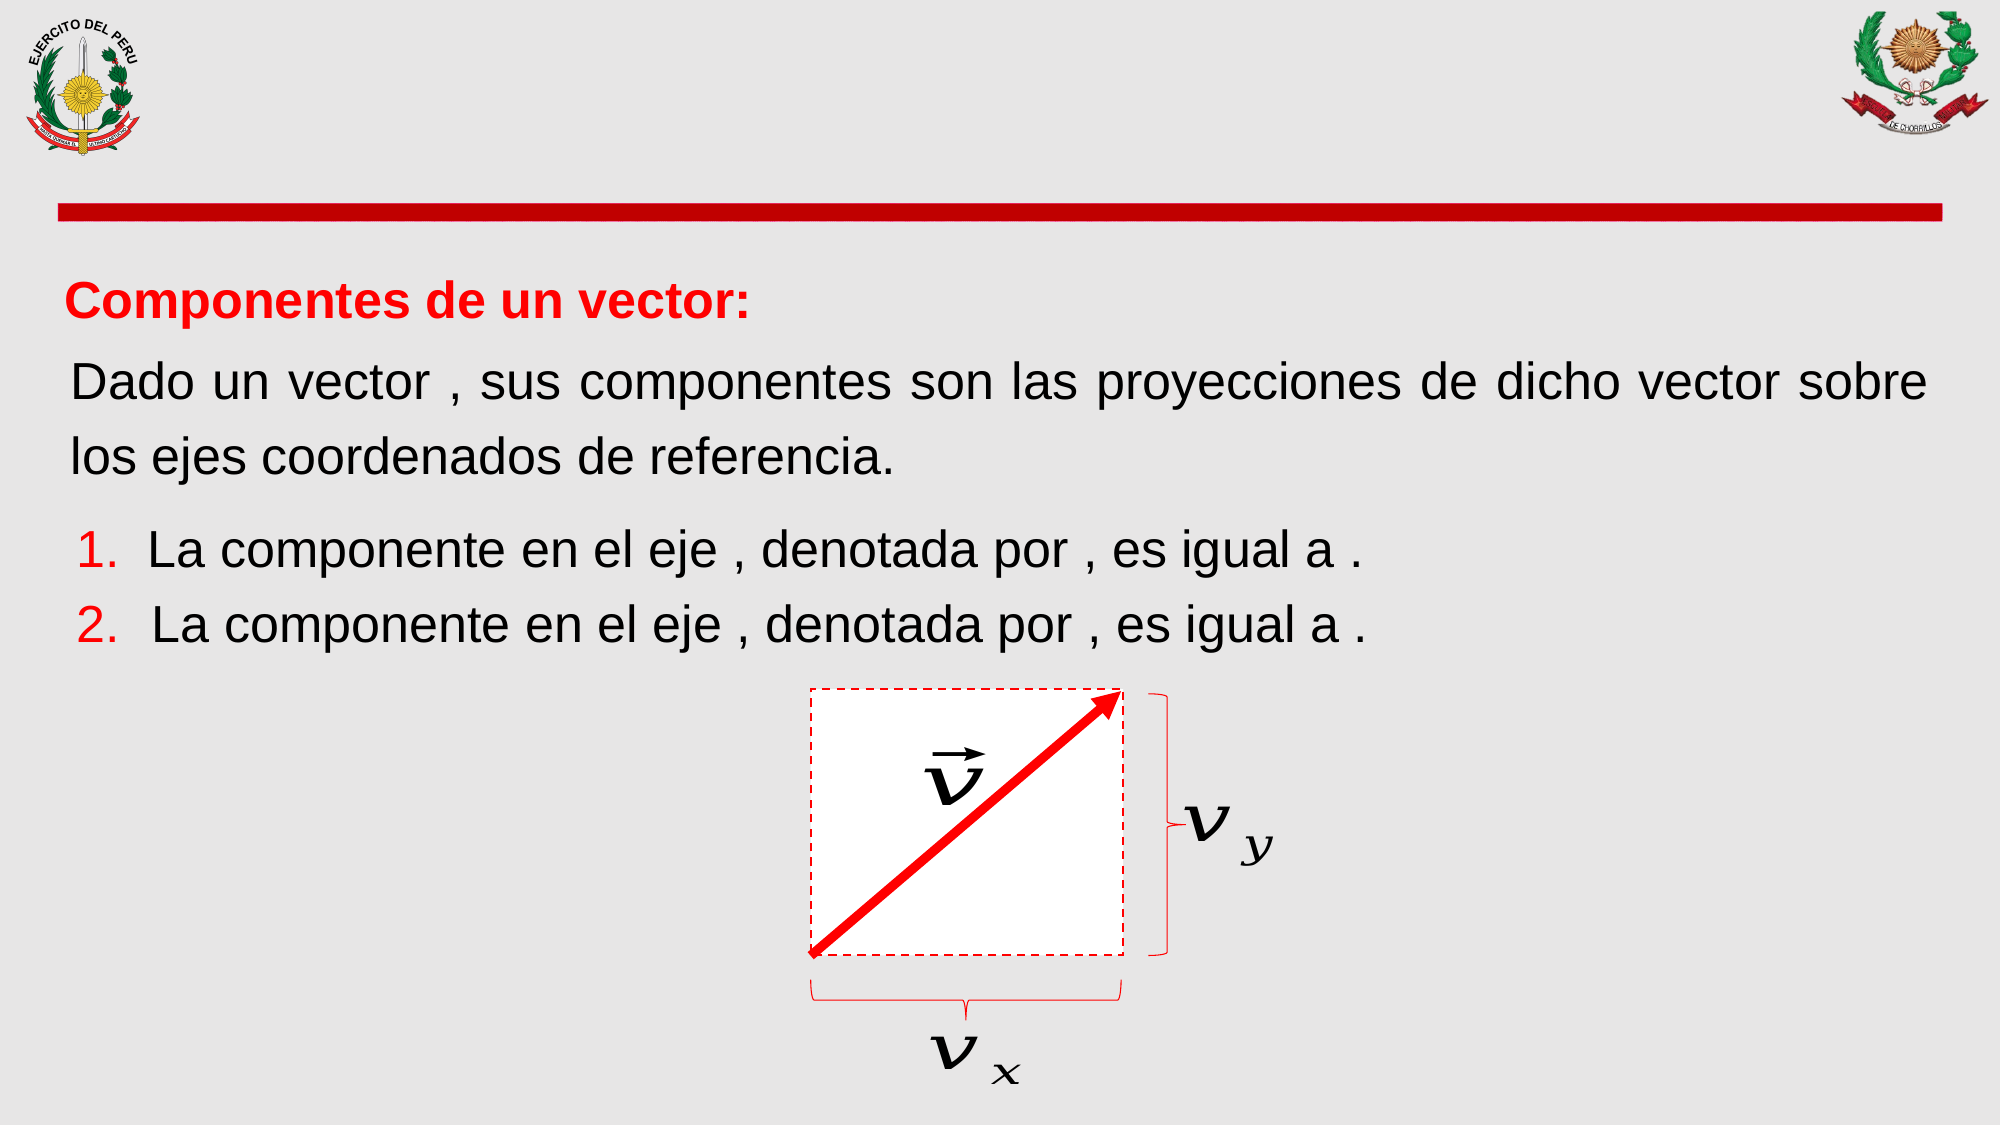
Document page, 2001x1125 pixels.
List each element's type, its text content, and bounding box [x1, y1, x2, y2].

picture [1822, 0, 1999, 146]
text_box Componentes de un vector: [49, 234, 1923, 337]
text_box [810, 689, 1277, 1093]
picture [26, 19, 140, 156]
